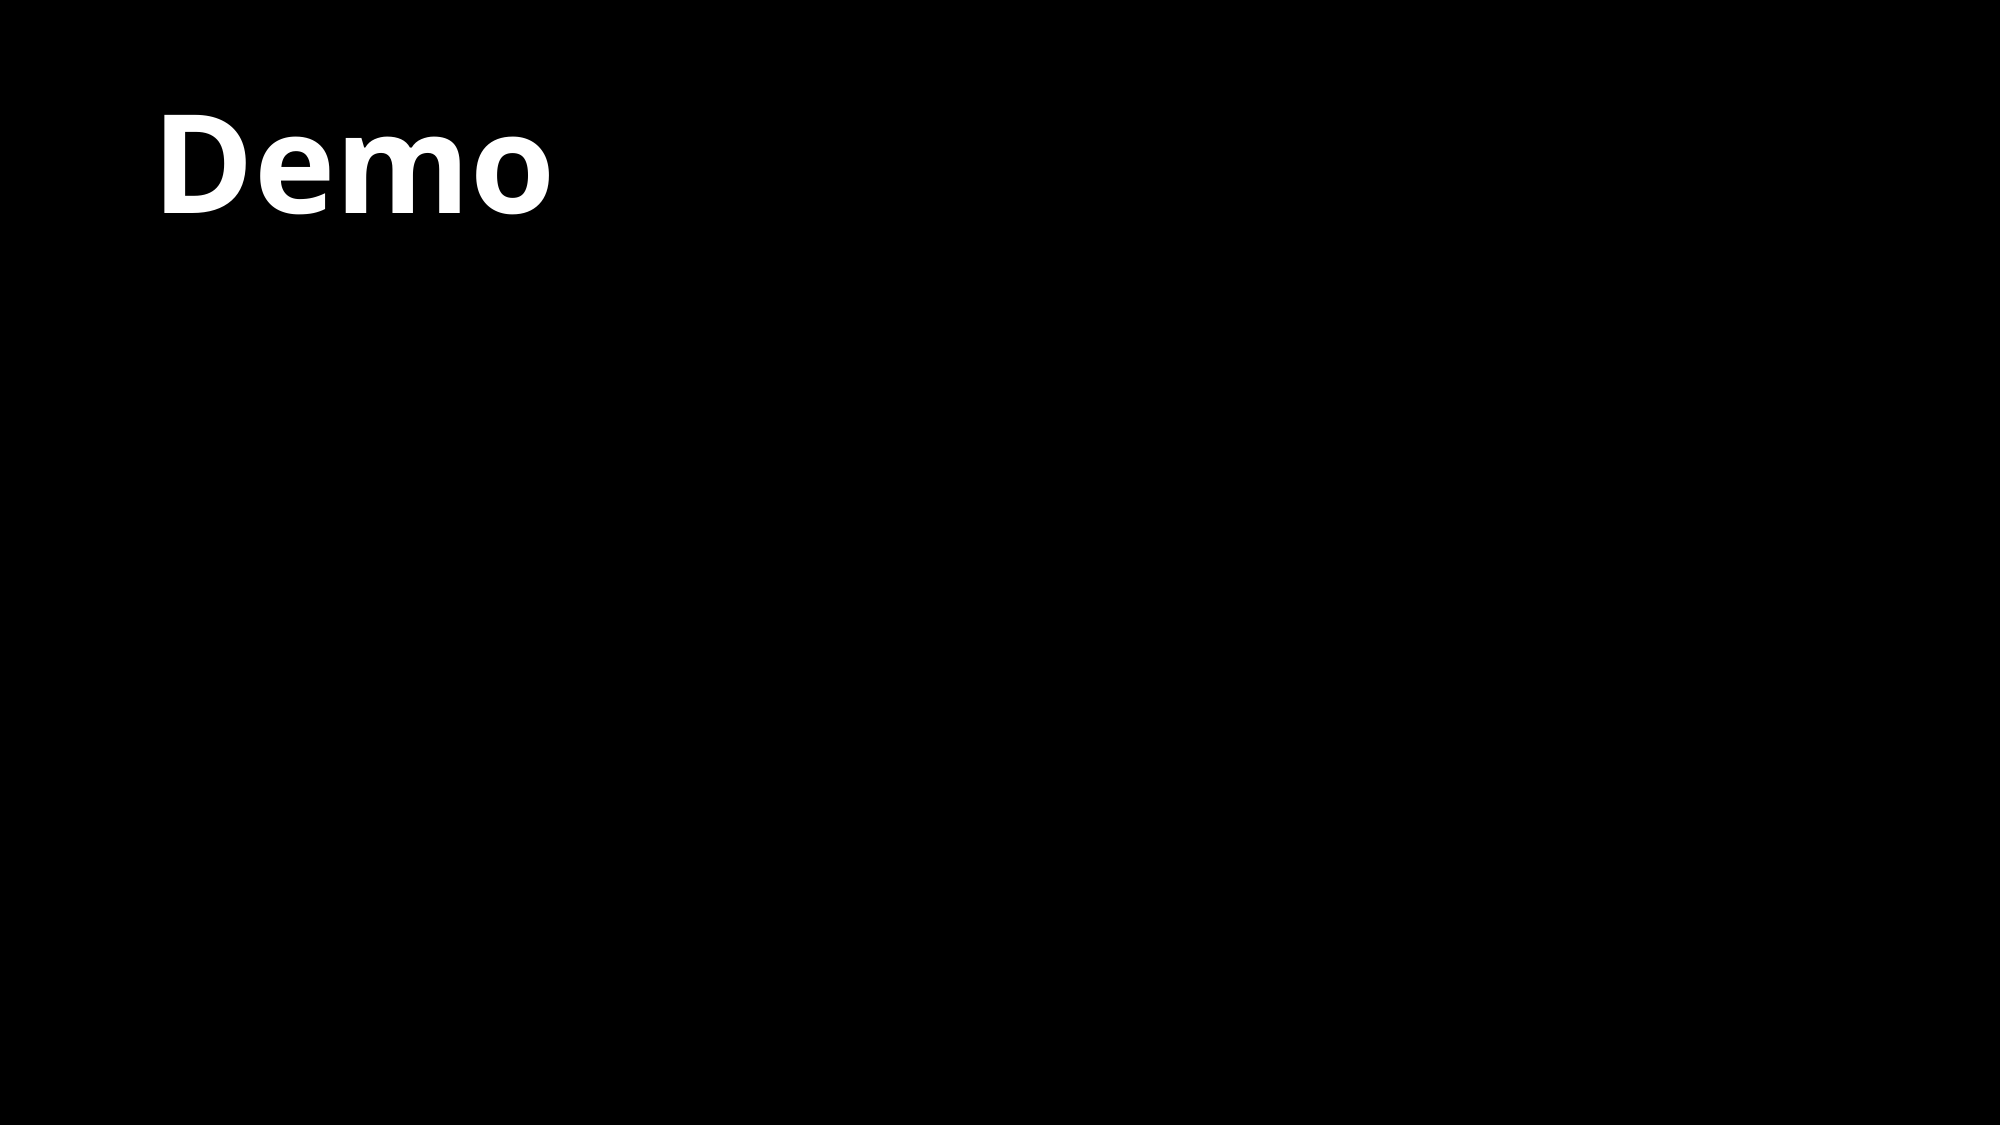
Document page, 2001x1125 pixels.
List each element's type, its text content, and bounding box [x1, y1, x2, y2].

title Demo [137, 59, 1863, 278]
